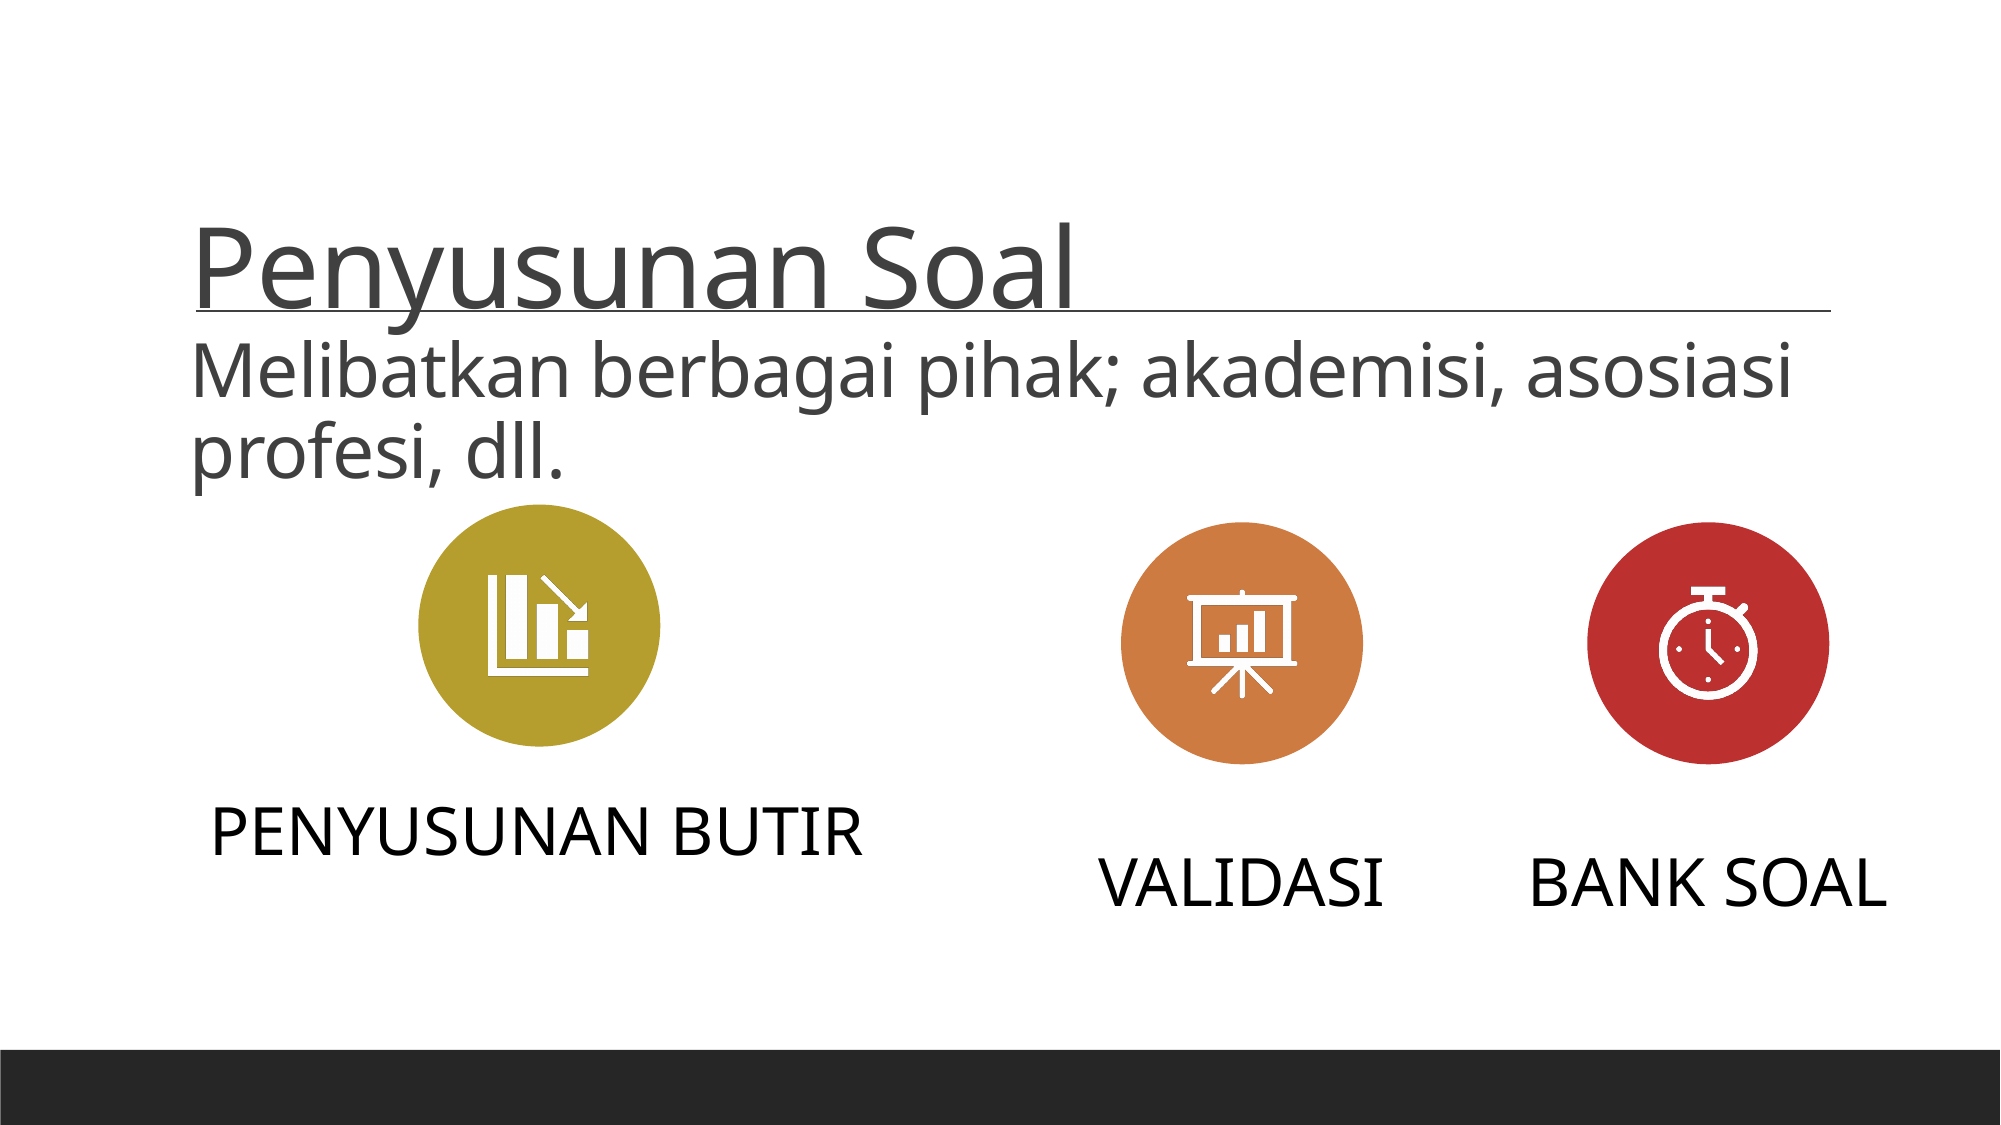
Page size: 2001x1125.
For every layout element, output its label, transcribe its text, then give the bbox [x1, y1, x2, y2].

title Penyusunan Soal Melibatkan berbagai pihak; akademisi, asosiasi profesi, dll. [174, 105, 1825, 430]
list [101, 433, 1910, 1047]
